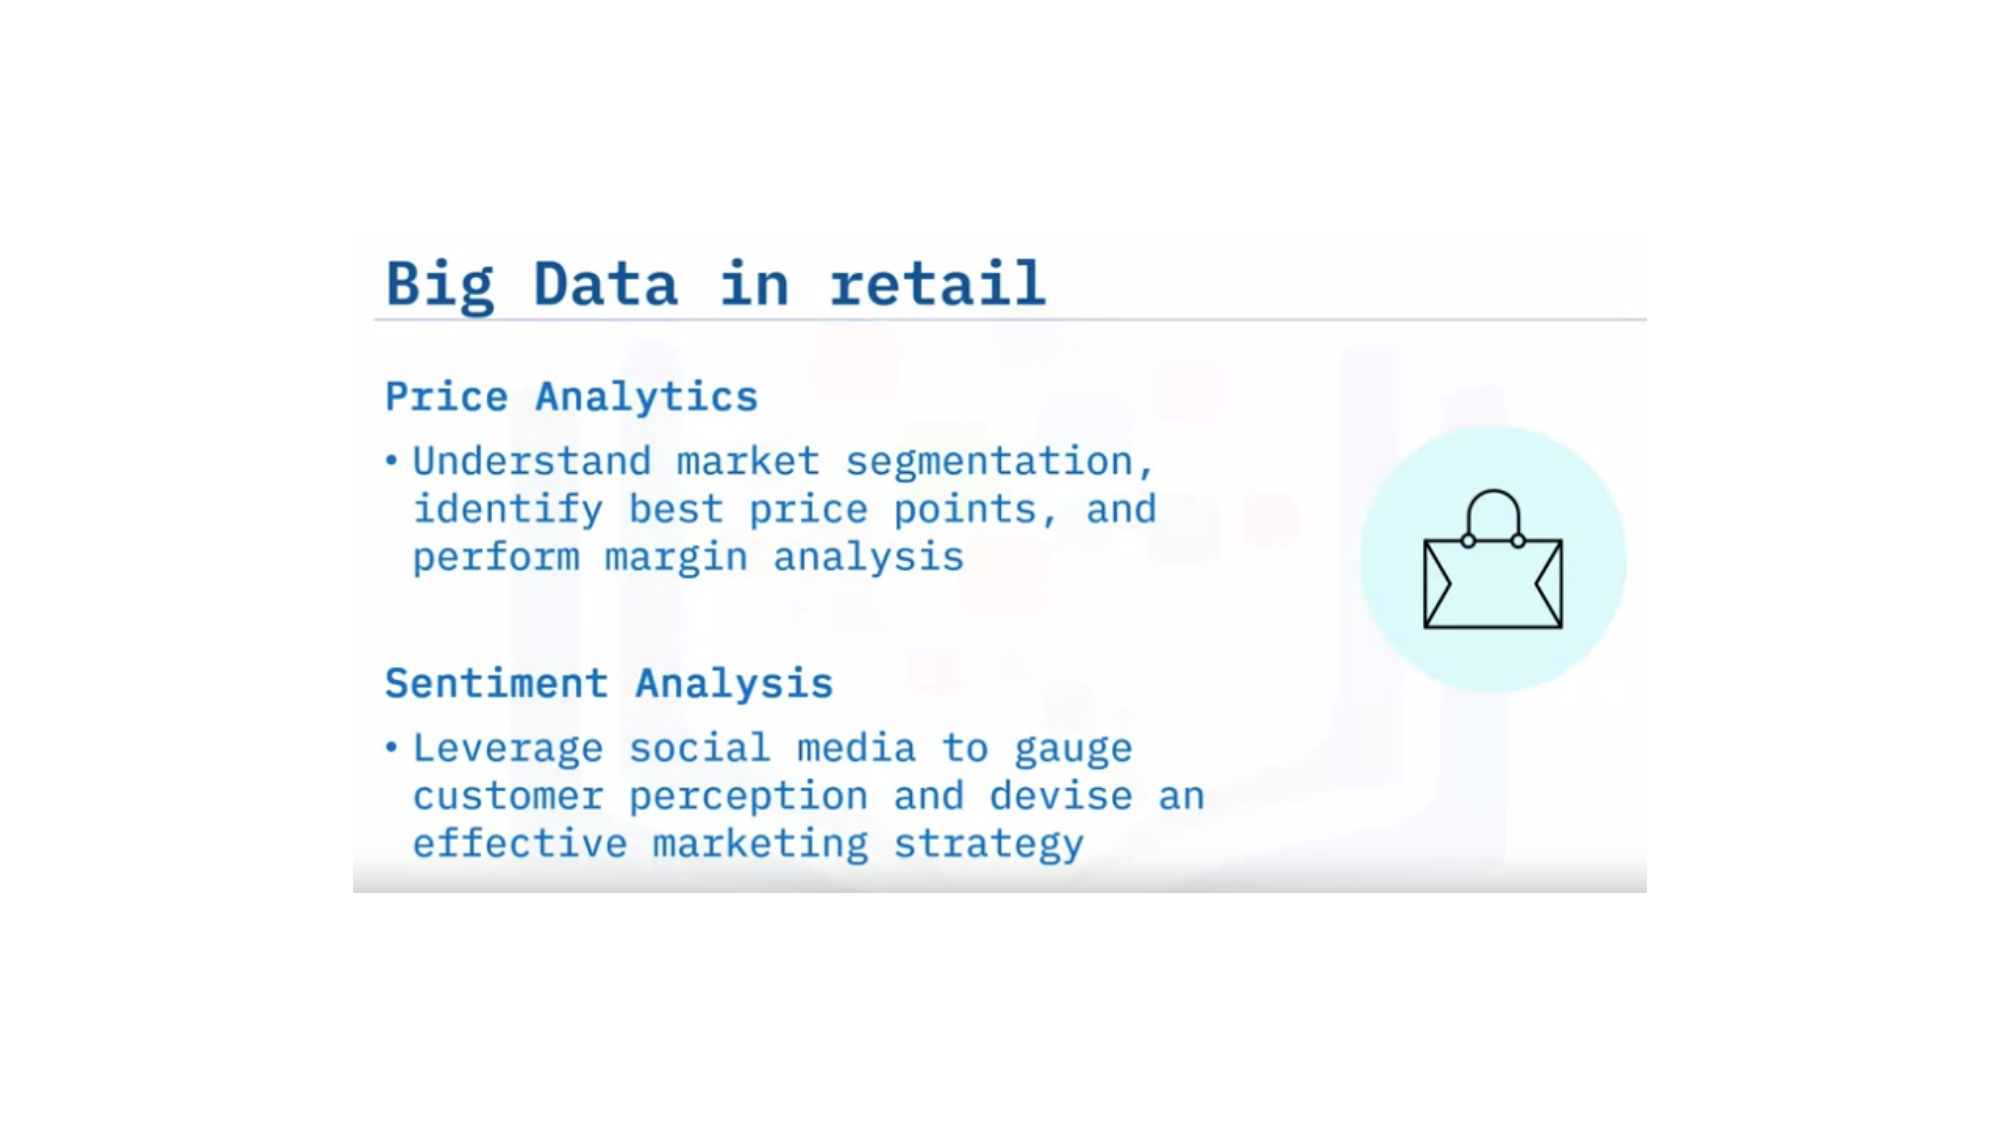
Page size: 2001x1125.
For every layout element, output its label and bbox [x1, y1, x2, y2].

picture [353, 231, 1647, 893]
